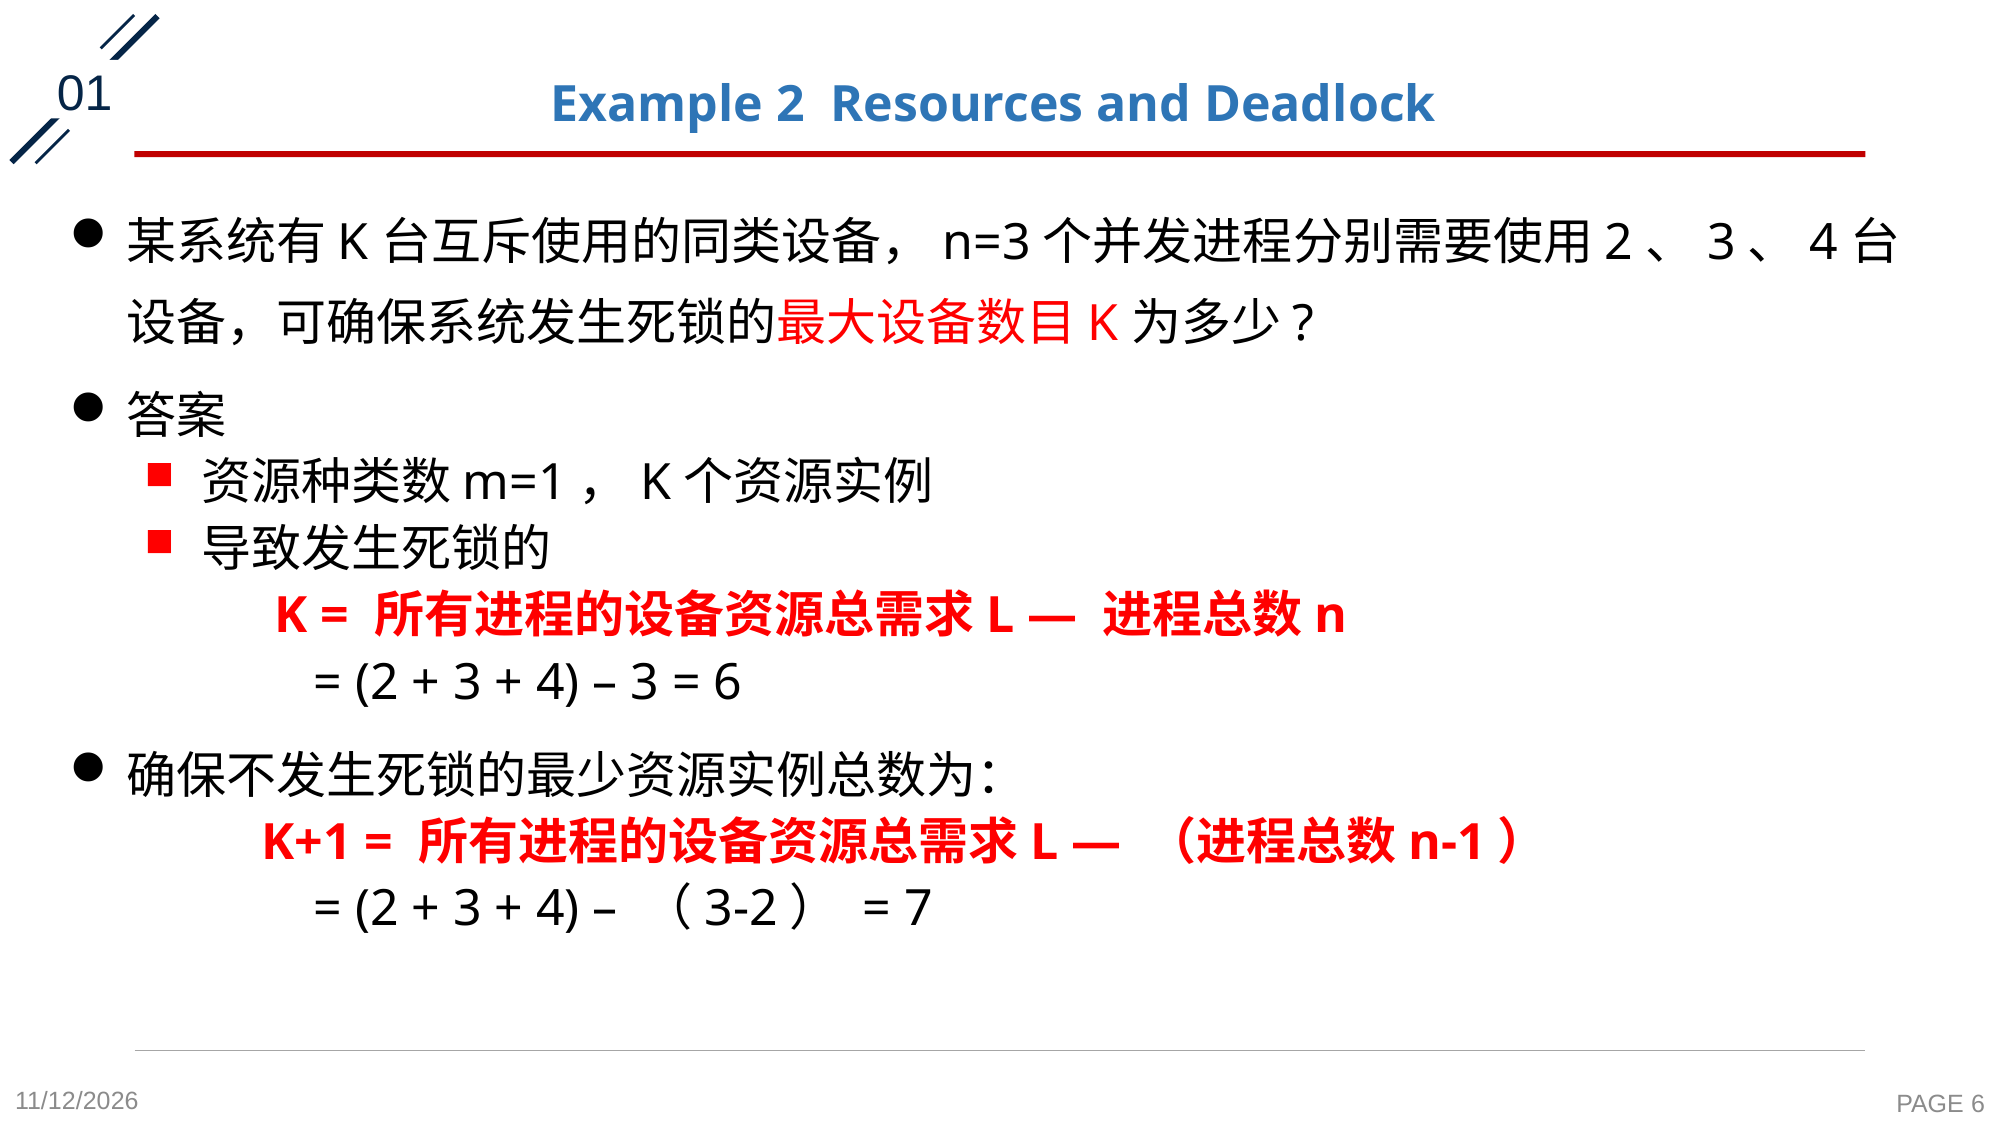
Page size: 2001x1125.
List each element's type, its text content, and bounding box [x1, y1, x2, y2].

list 某系统有K台互斥使用的同类设备，n=3个并发进程分别需要使用2、3、4台设备，可确保系统发生死锁的最大设备数目K为多少? 答案 资源种类数m=1，K个资源实例 导致发生死锁的 K = 所有进程的设备资源总需求L — 进程总数n = (2 + 3 + 4) – 3 = 6 确保不发生死锁的最少资源实例总数为： K+1 = 所有进程的设备资源总需求L — （进程总数n-1） = (2 + 3 + 4) – （3-2） = 7 [54, 181, 1944, 1057]
slide_number PAGE 6 [1783, 1077, 2000, 1125]
title Example 2 Resources and Deadlock [134, 59, 1866, 150]
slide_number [0, 1073, 178, 1125]
list 01 [34, 59, 135, 119]
